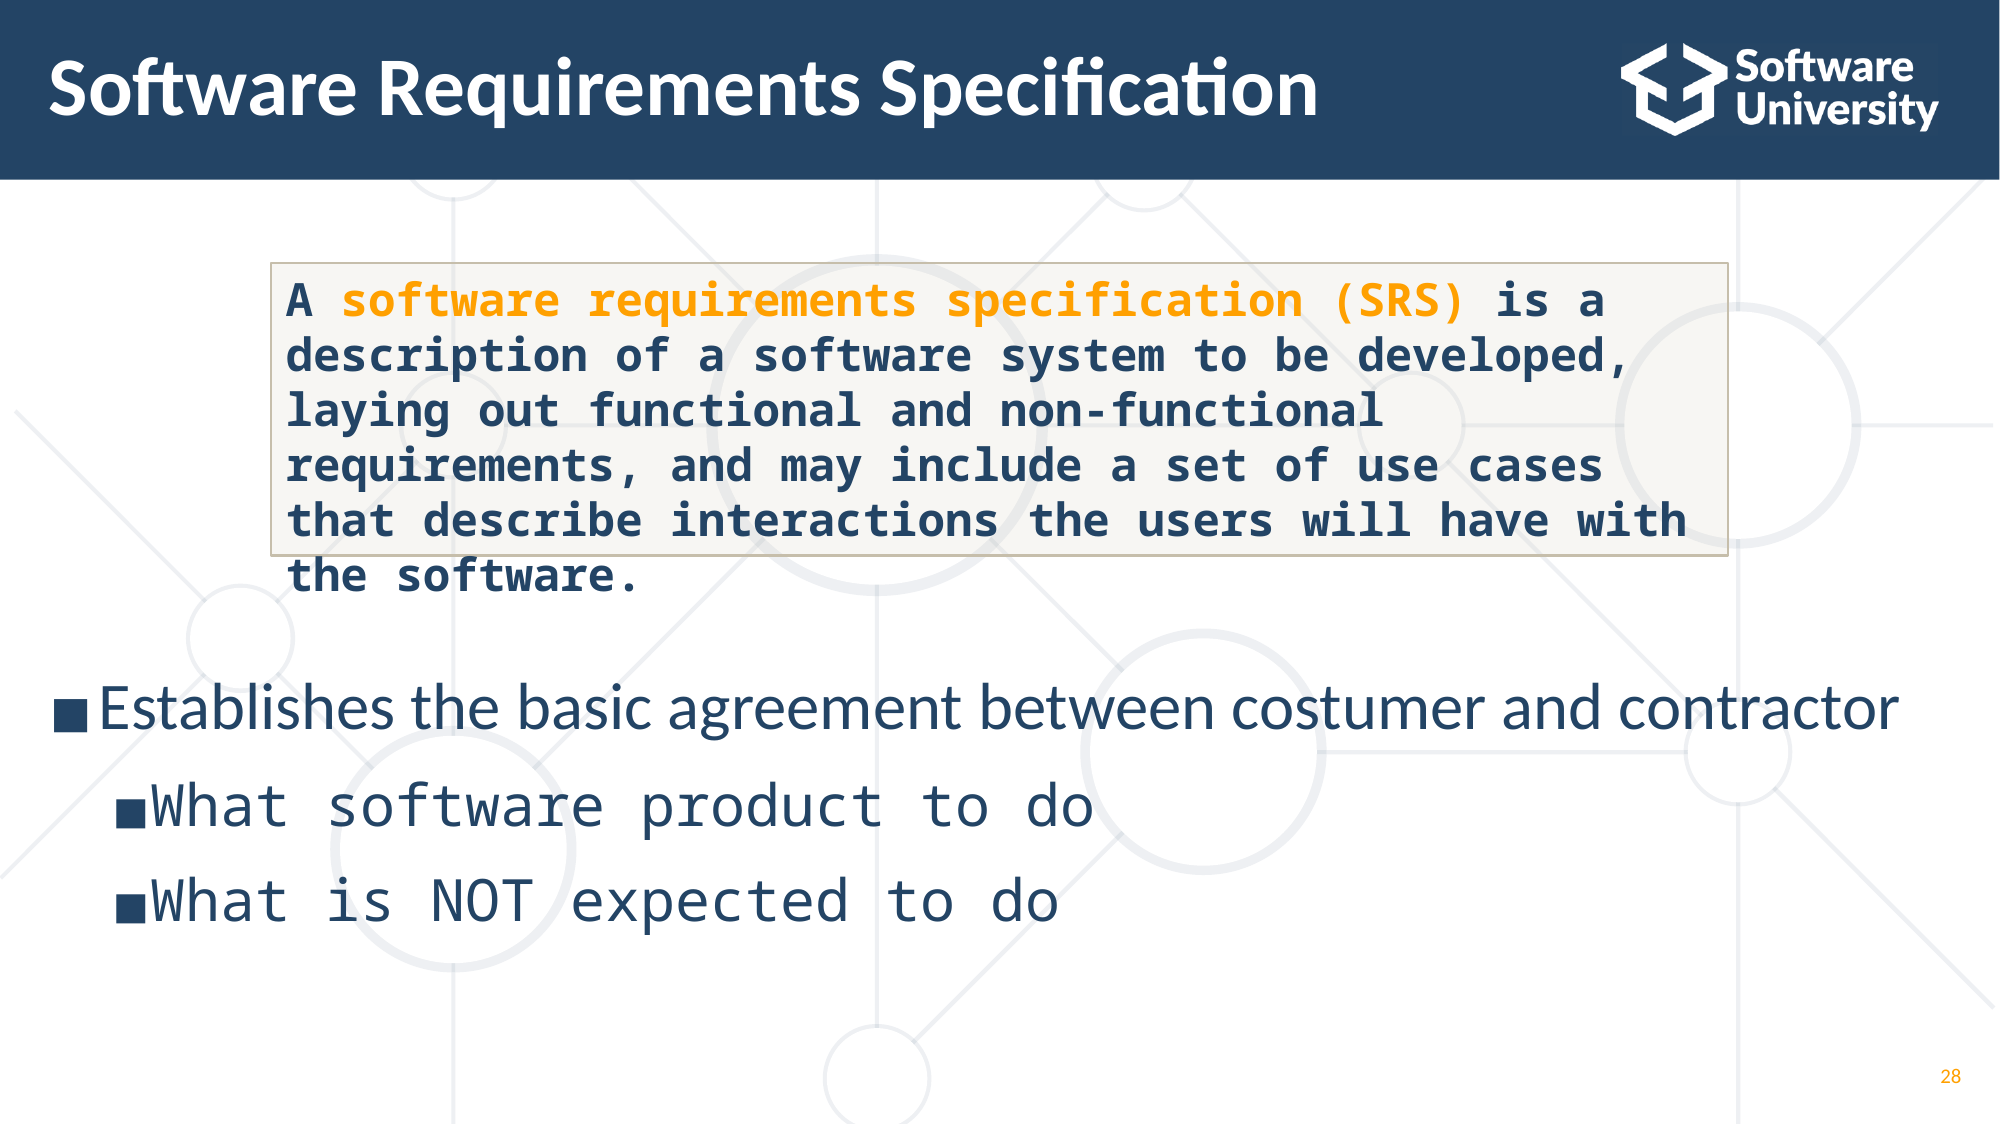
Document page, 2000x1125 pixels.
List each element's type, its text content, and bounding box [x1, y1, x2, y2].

text_box A software requirements specification (SRS) is a description of a software system to be developed, laying out functional and non-functional requirements, and may include a set of use cases that describe interactions the users will have with the software. [270, 262, 1729, 556]
slide_number 28 [1896, 1049, 1968, 1101]
picture [1621, 43, 1939, 136]
title Software Requirements Specification [31, 16, 1591, 162]
list Establishes the basic agreement between costumer and contractor What software product to do What is NOT expected to do [31, 656, 1968, 1032]
